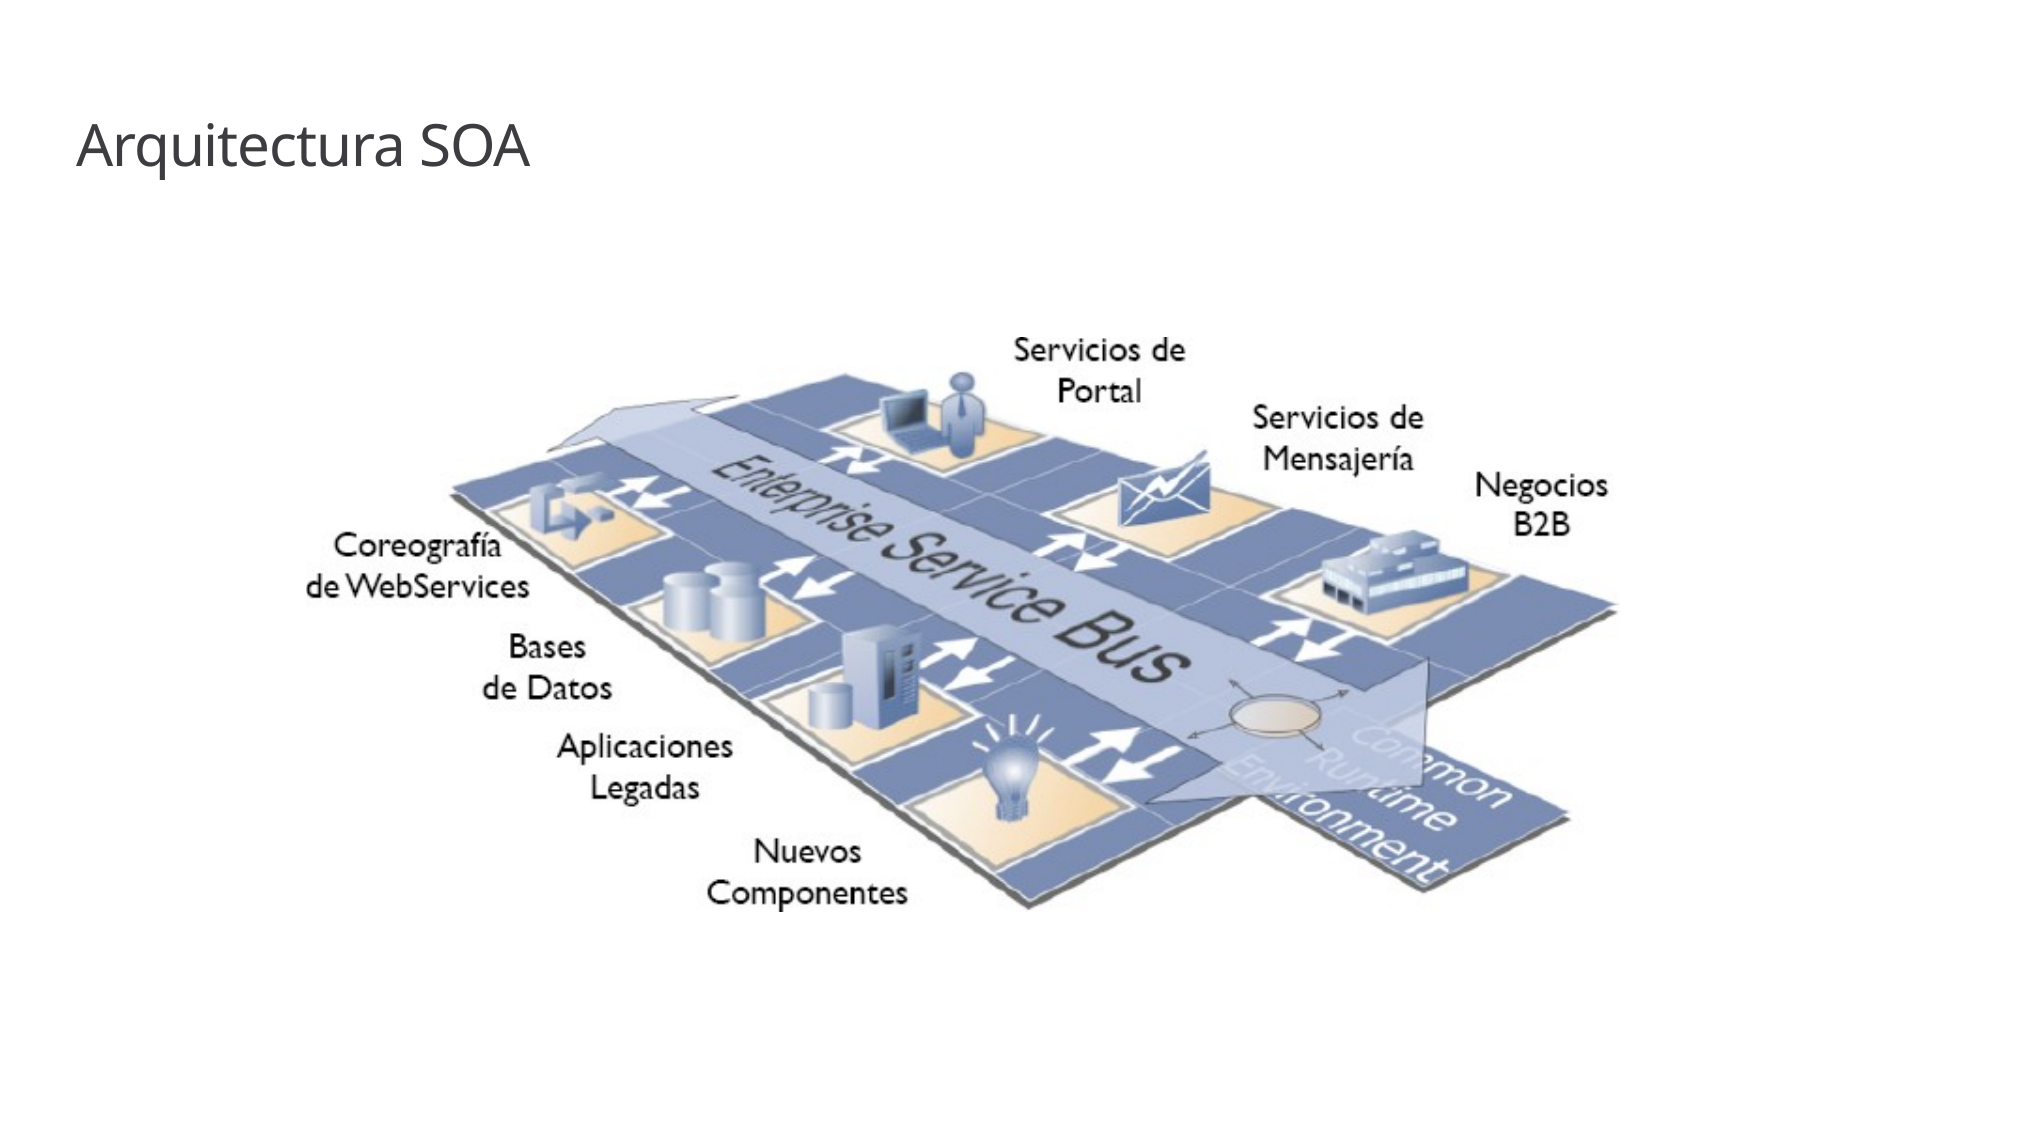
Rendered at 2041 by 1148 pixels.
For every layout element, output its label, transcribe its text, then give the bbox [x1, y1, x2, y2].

title Arquitectura SOA [76, 93, 1969, 230]
picture [305, 336, 1621, 912]
